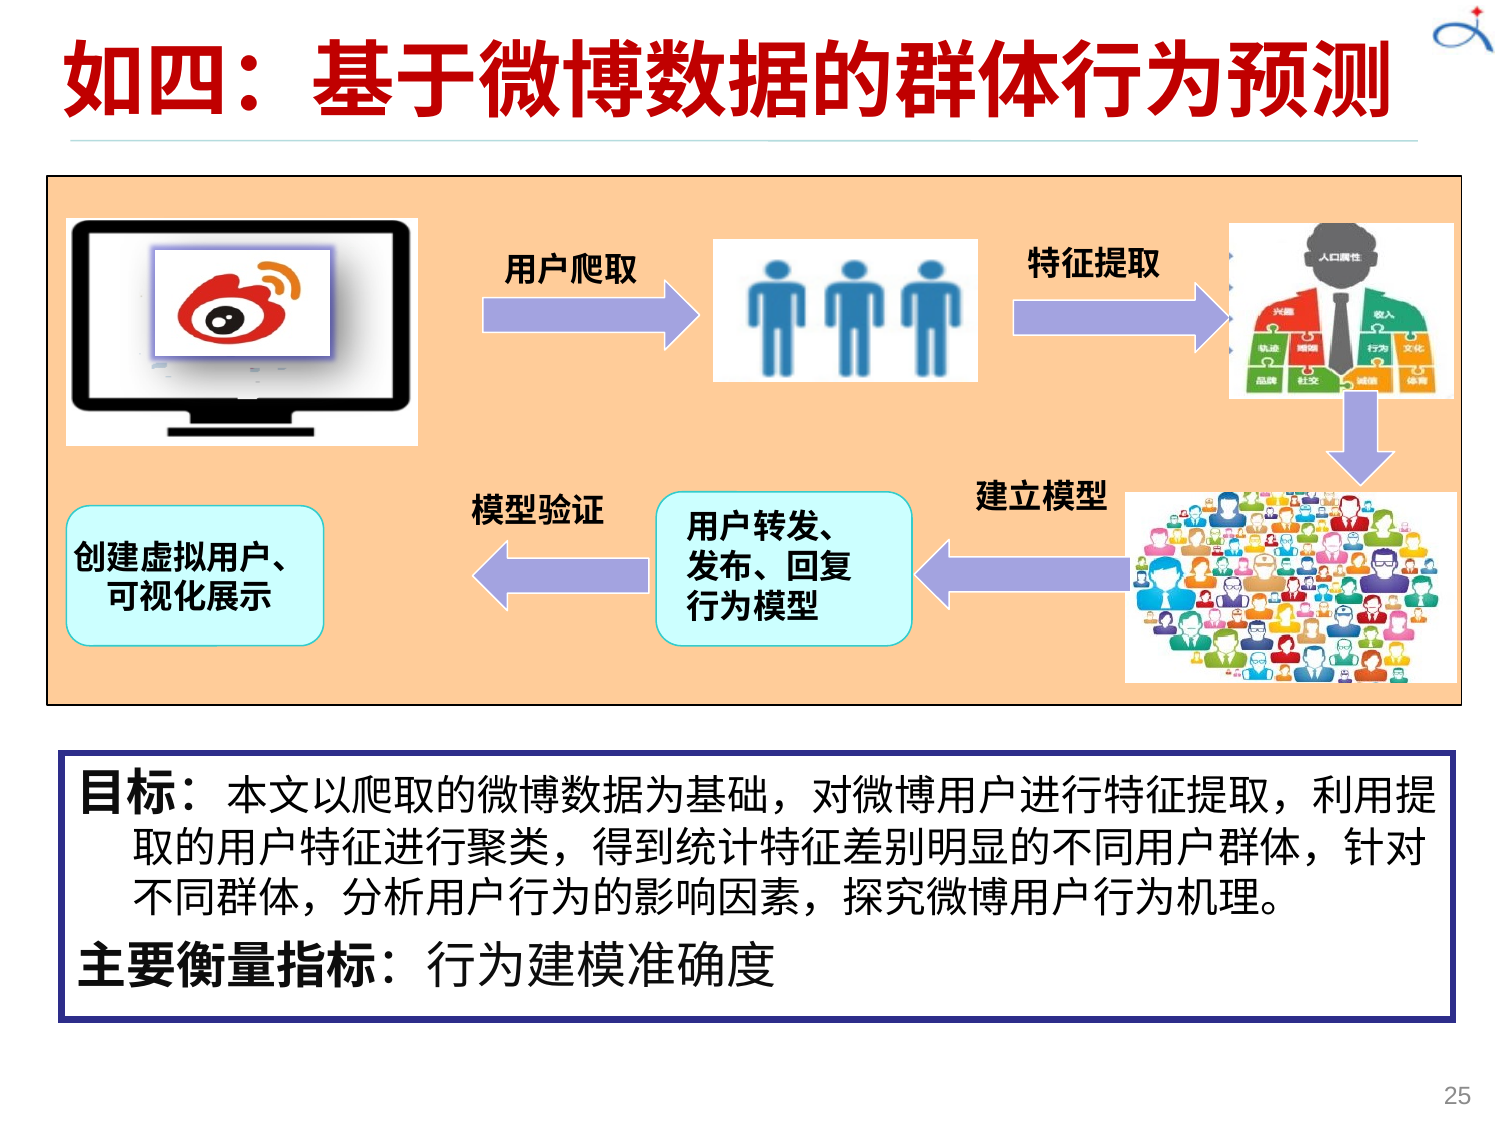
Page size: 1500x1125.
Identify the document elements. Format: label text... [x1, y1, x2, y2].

text_box [656, 491, 912, 646]
text_box 目标：本文以爬取的微博数据为基础，对微博用户进行特征提取，利用提取的用户特征进行聚类，得到统计特征差别明显的不同用户群体，针对不同群体，分析用户行为的影响因素，探究微博用户行为机理。 主要衡量指标：行为建模准确度 [59, 751, 1455, 1022]
text_box [482, 296, 700, 351]
text_box [46, 175, 1462, 705]
text_box 创建虚拟用户、 可视化展示 [46, 528, 334, 623]
picture [1432, 5, 1495, 55]
text_box [1013, 289, 1224, 353]
text_box 用户转发、发布、回复行为模型 [671, 498, 896, 633]
picture [66, 218, 418, 446]
title 如四：基于微博数据的群体行为预测 [46, 11, 1419, 143]
text_box 模型验证 [457, 482, 718, 537]
picture [1229, 223, 1454, 399]
text_box [472, 540, 649, 611]
text_box 用户爬取 [489, 241, 702, 296]
text_box 特征提取 [1013, 234, 1224, 289]
text_box [66, 623, 324, 646]
picture [1124, 491, 1457, 683]
text_box [1326, 408, 1395, 486]
picture [712, 239, 978, 382]
text_box [66, 505, 324, 528]
text_box 建立模型 [960, 467, 1174, 523]
text_box [914, 539, 1119, 610]
slide_number 25 [1136, 1065, 1487, 1125]
